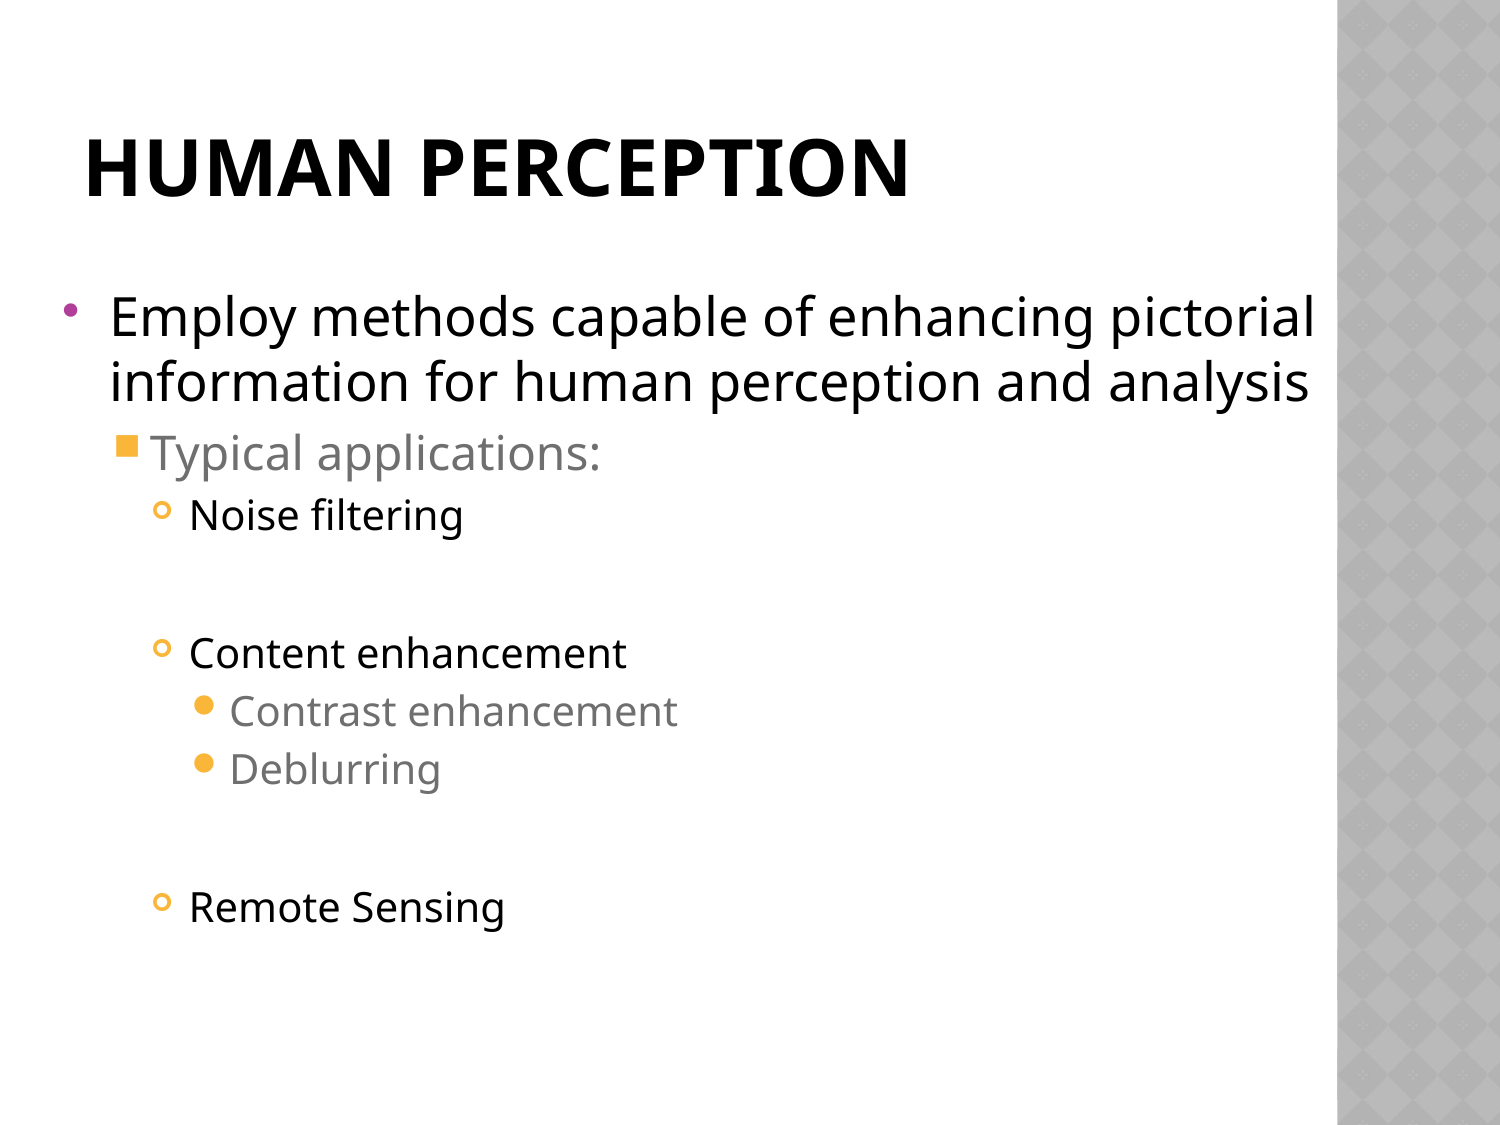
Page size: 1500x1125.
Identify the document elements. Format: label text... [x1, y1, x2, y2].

list Employ methods capable of enhancing pictorial information for human perception and analysis Typical applications: Noise filtering Content enhancement Contrast enhancement Deblurring Remote Sensing [49, 275, 1445, 1001]
title Human perception [75, 52, 1263, 213]
